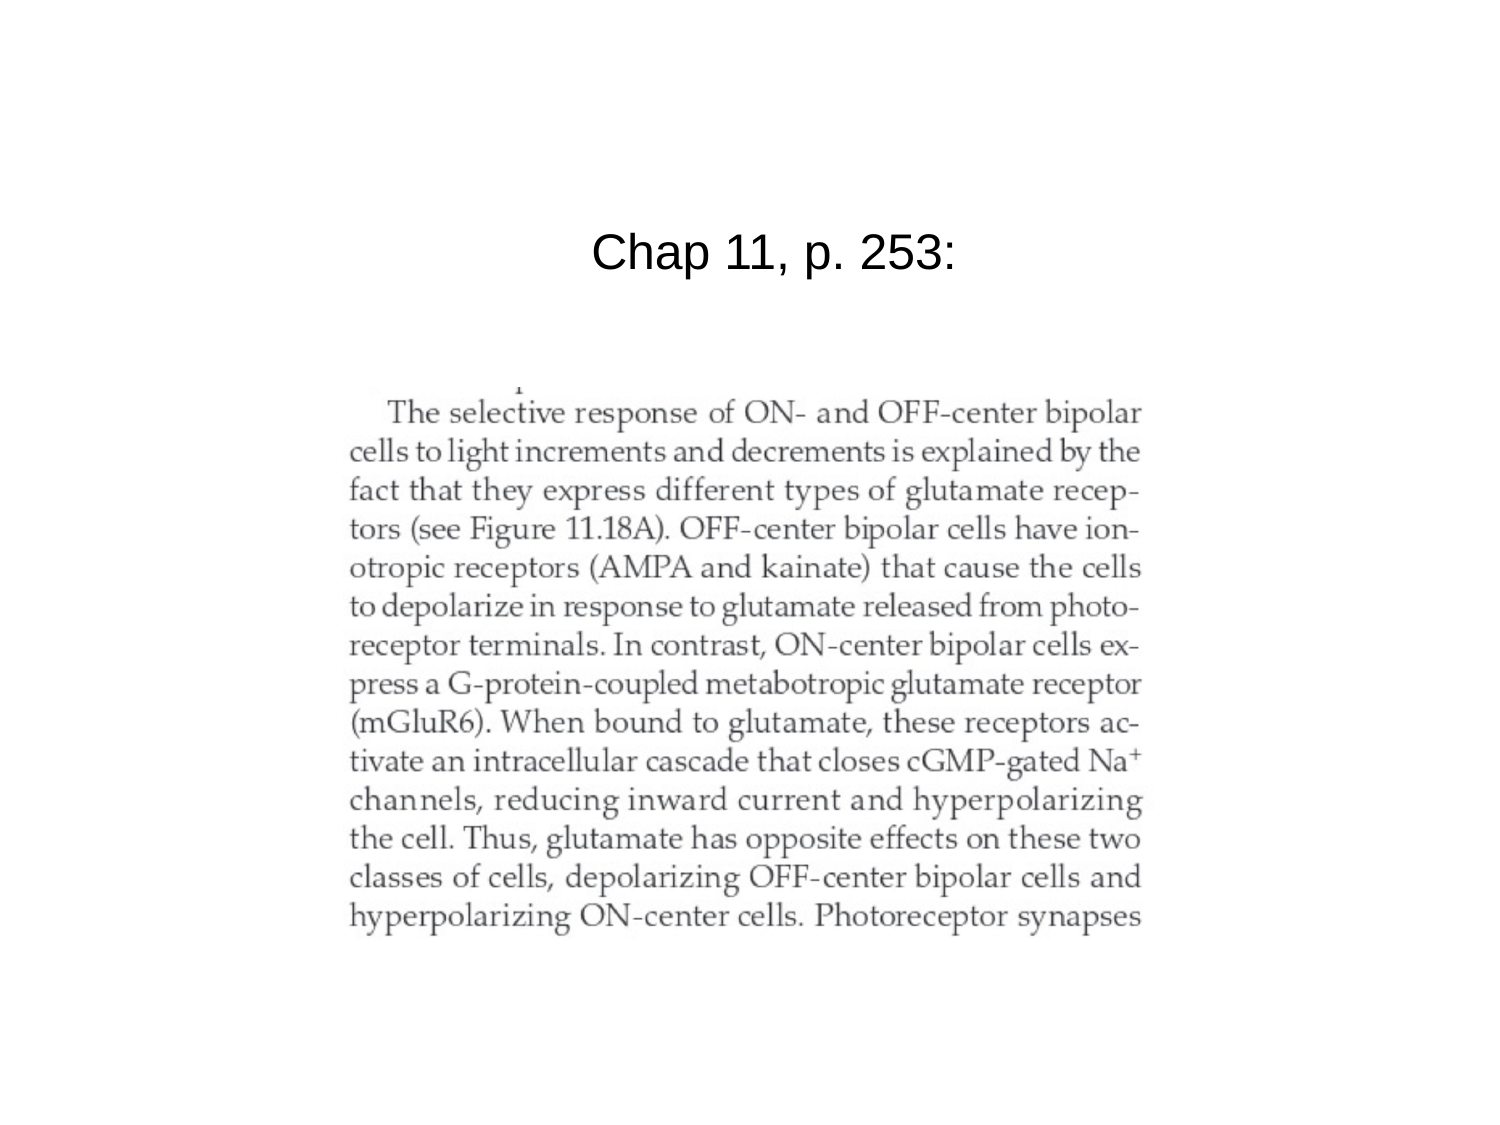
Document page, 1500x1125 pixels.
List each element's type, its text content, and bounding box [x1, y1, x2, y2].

text_box Chap 11, p. 253: [576, 212, 987, 288]
picture [262, 387, 1213, 966]
